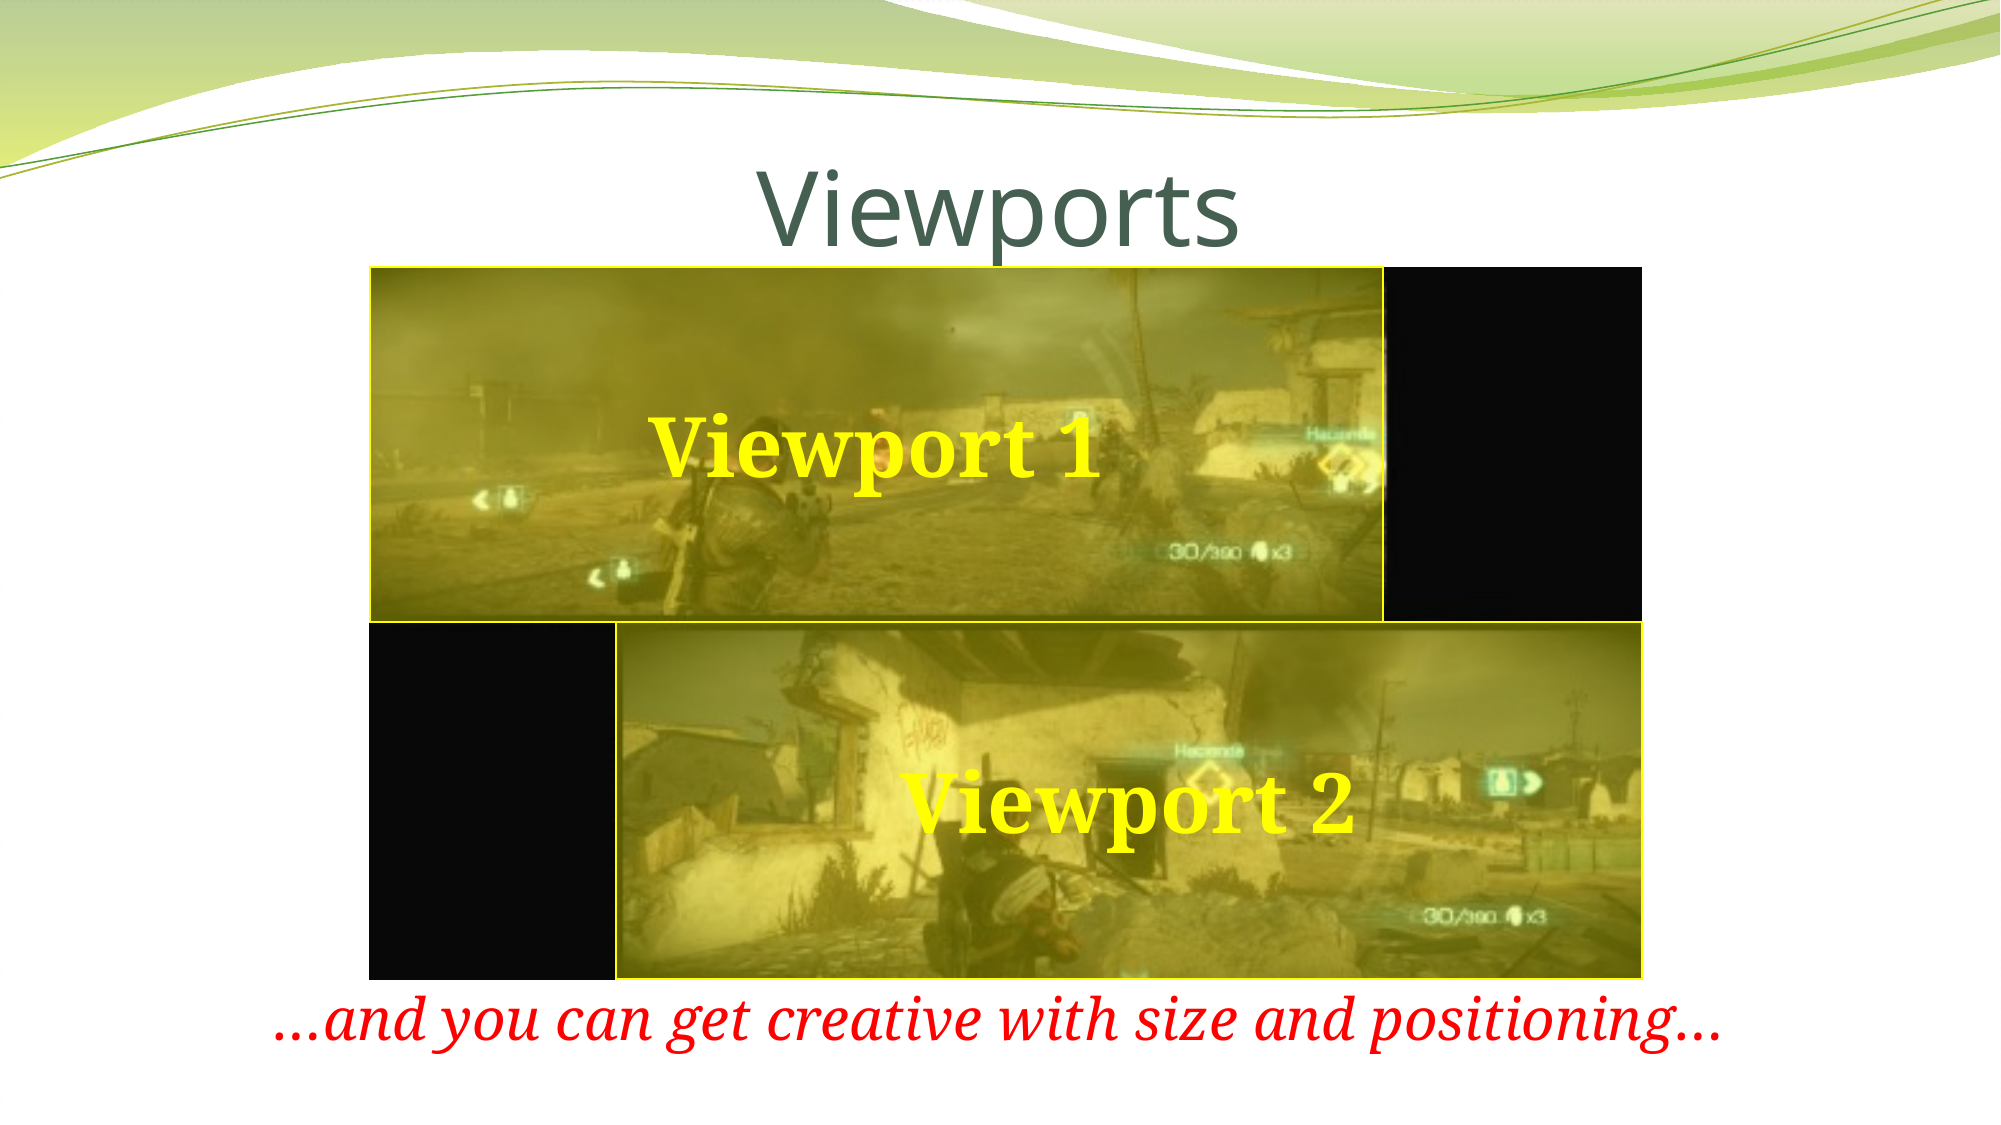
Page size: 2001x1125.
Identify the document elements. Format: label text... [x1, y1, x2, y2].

text_box …and you can get creative with size and positioning… [99, 974, 1900, 1060]
title Viewports [99, 115, 1900, 268]
picture [369, 267, 1642, 980]
